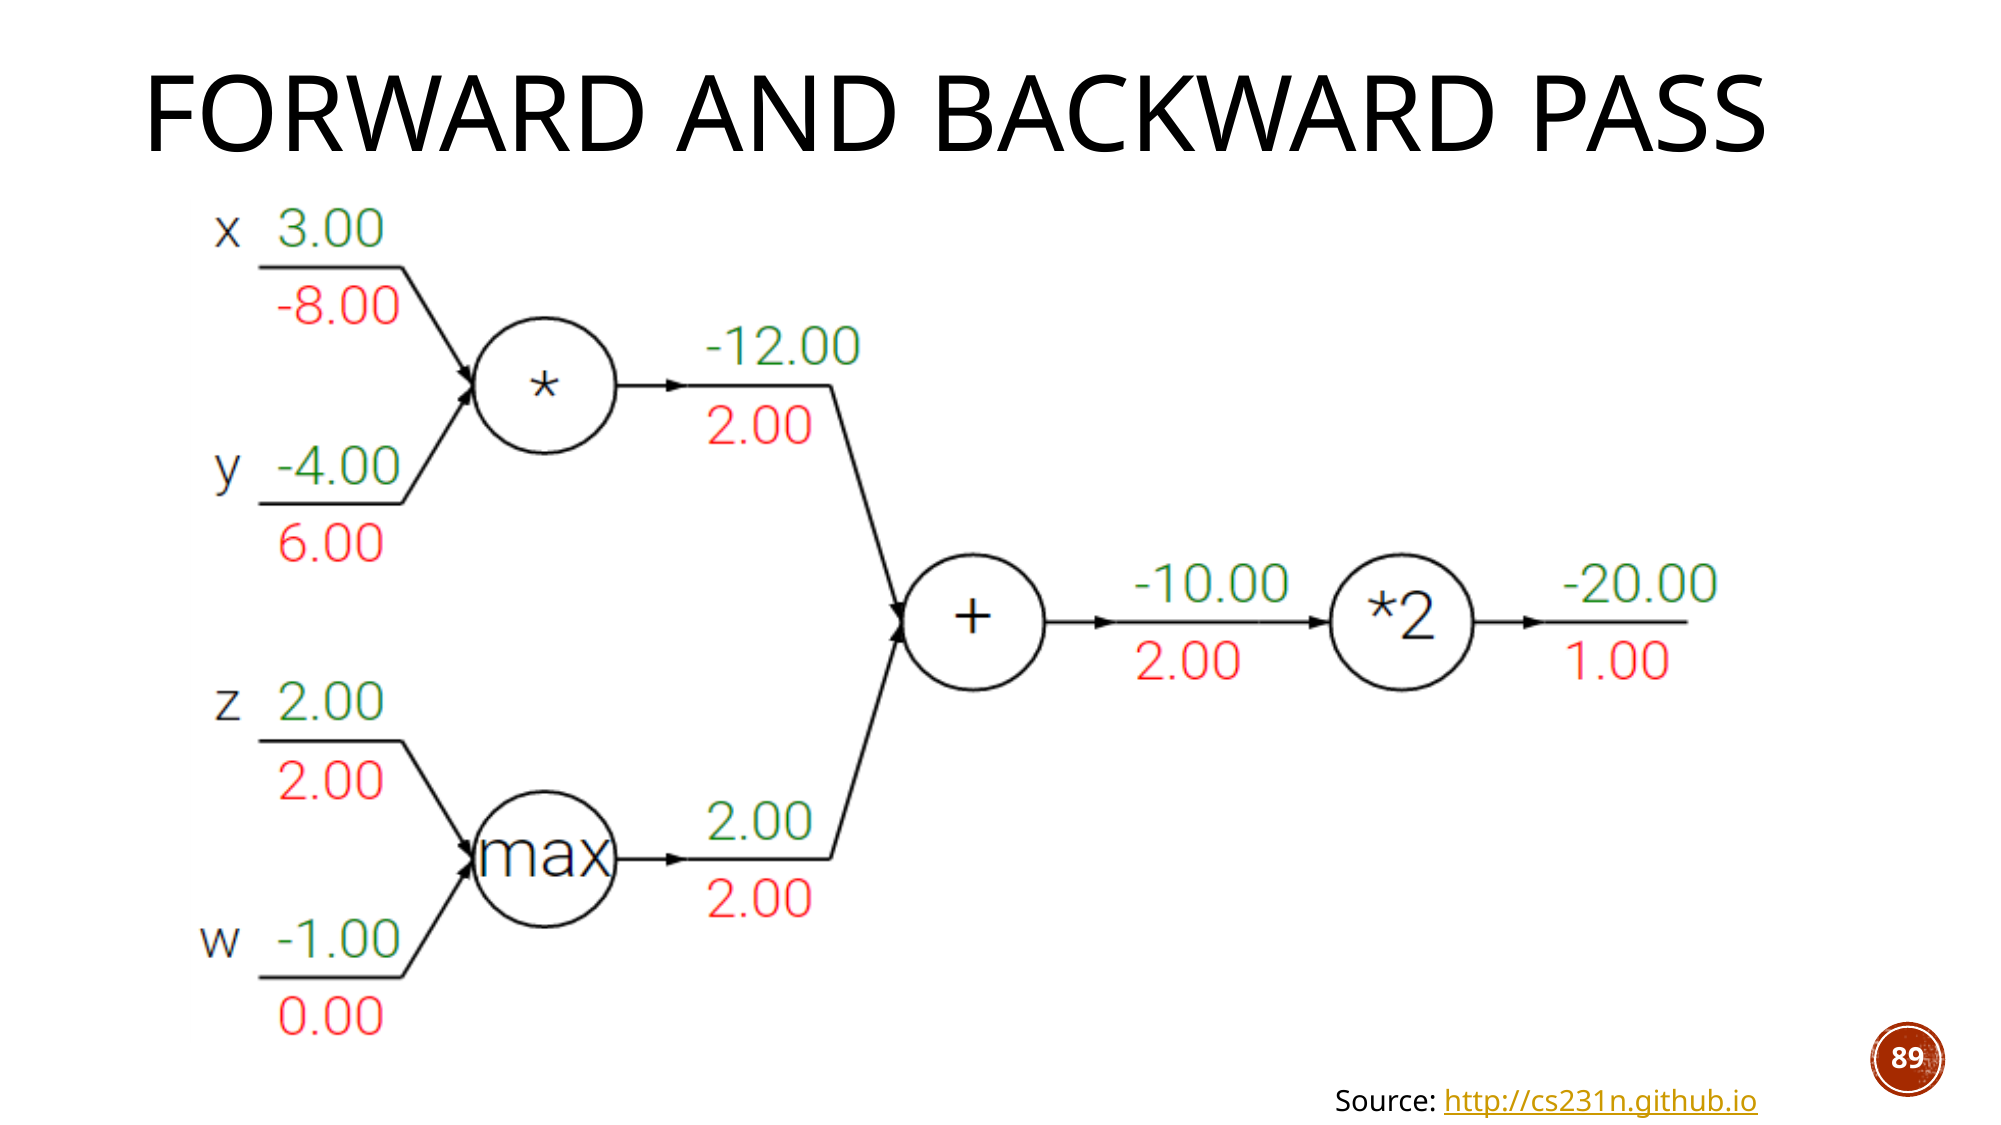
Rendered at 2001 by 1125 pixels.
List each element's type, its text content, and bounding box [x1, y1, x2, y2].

picture [189, 203, 1733, 1043]
slide_number 89 [1855, 1028, 1961, 1089]
text_box Source: http://cs231n.github.io [1320, 1074, 1773, 1125]
text_box Forward and Backward Pass [126, 0, 1880, 234]
